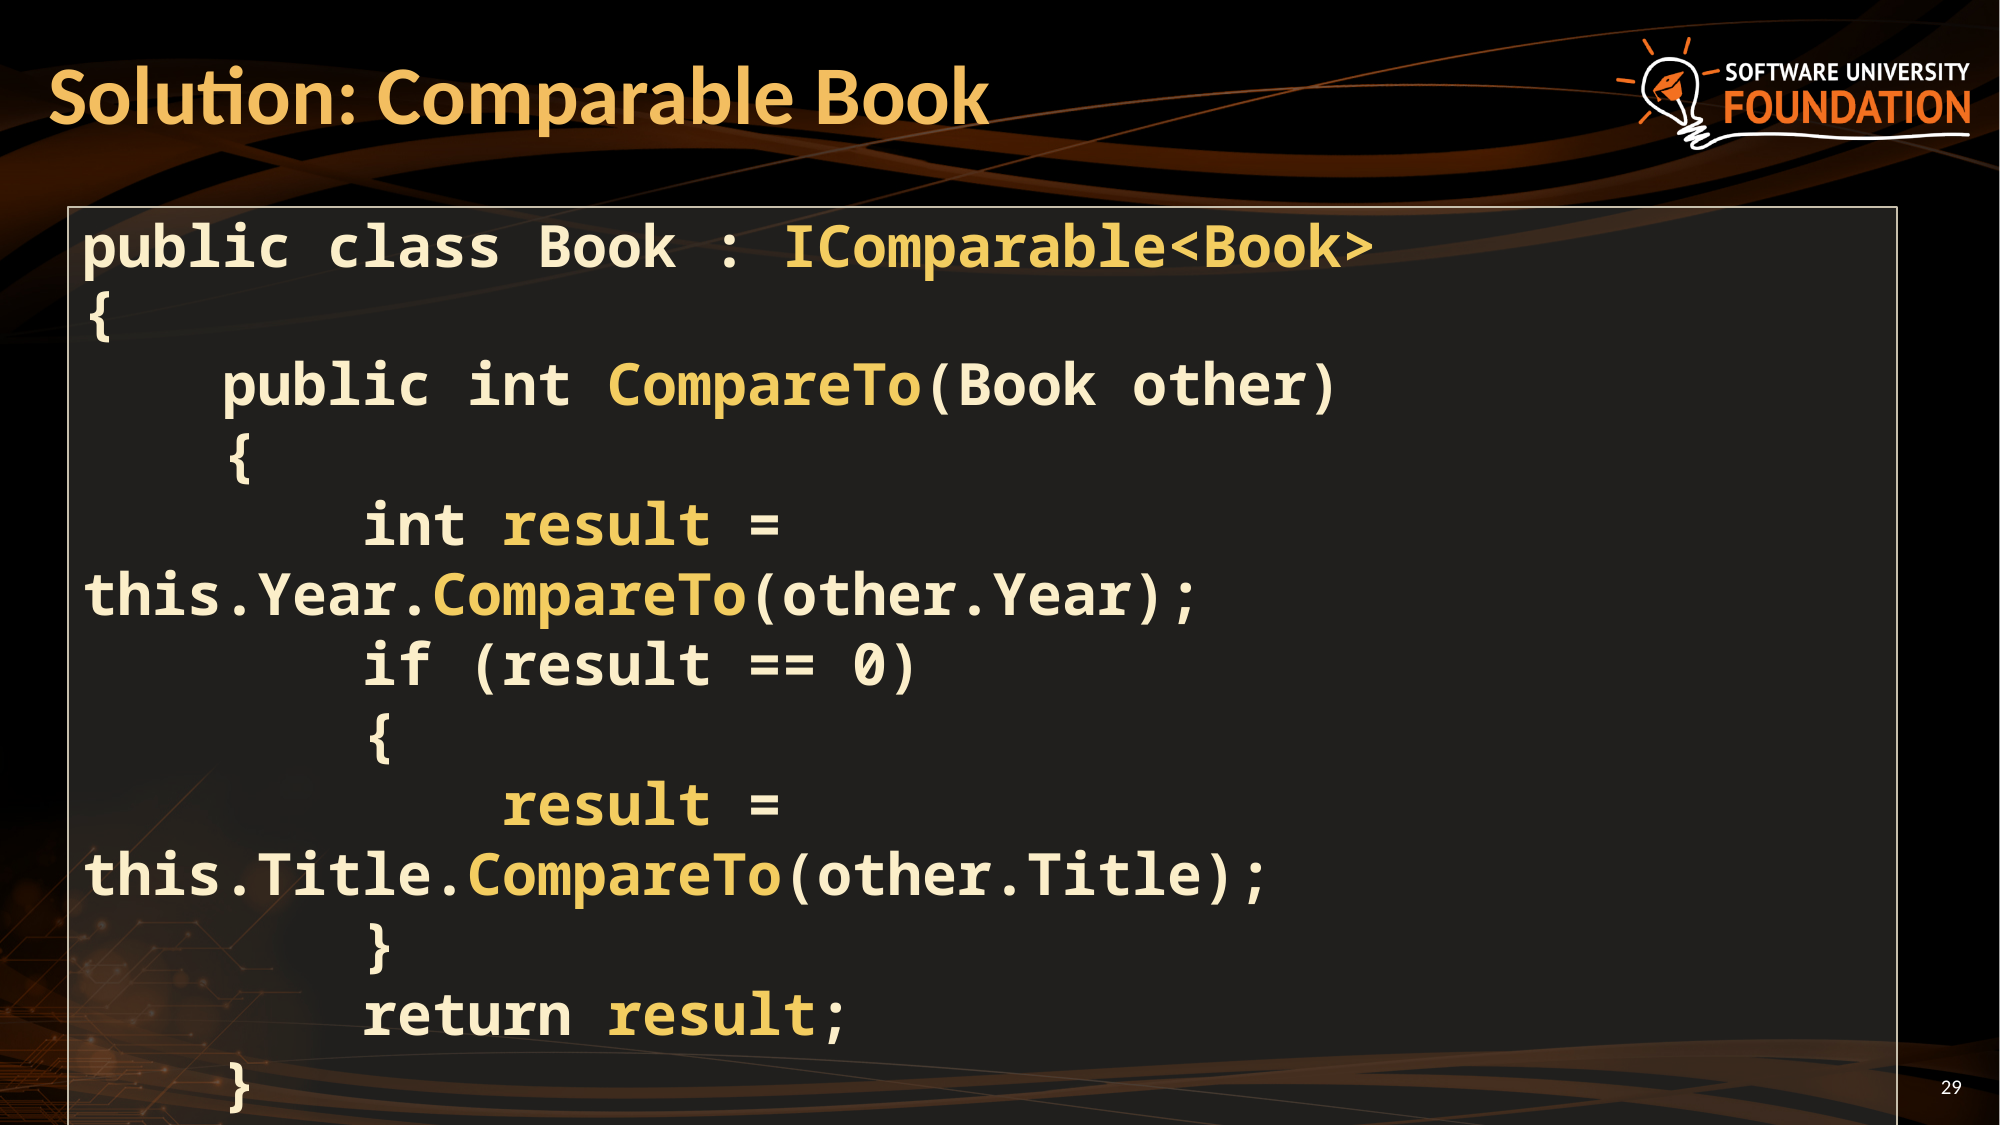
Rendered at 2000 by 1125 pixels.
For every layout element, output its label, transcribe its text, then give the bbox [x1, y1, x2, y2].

slide_number 29 [1898, 1070, 1968, 1103]
text_box public class Book : IComparable<Book> { public int CompareTo(Book other) { int result = this.Year.CompareTo(other.Year); if (result == 0) { result = this.Title.CompareTo(other.Title); } return result; } } [67, 206, 1898, 1125]
picture [0, 0, 2000, 1125]
title Solution: Comparable Book [30, 6, 1602, 189]
